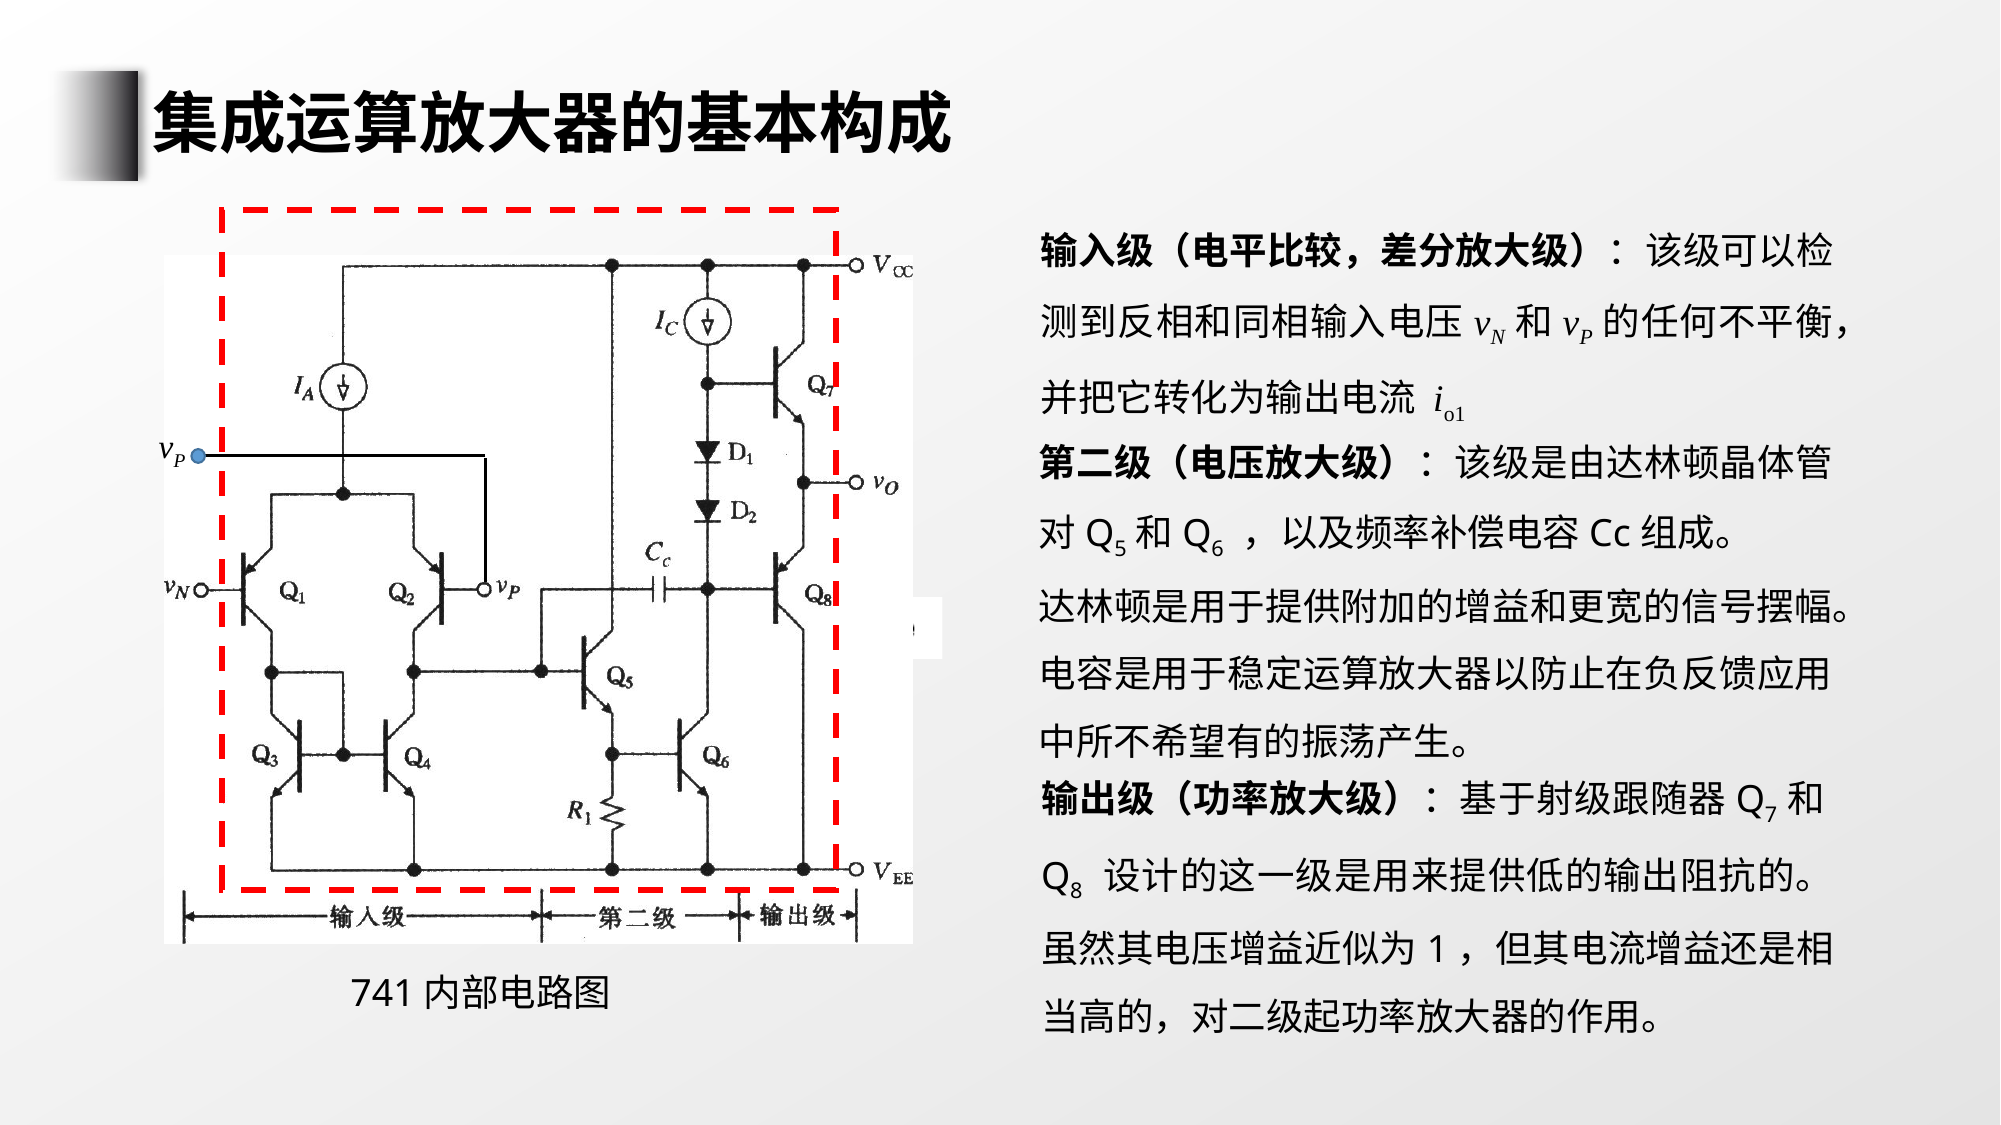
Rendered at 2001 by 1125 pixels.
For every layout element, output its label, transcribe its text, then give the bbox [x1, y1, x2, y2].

text_box 第二级（电压放大级）：该级是由达林顿晶体管对Q5和Q6 ，以及频率补偿电容Cc组成。 达林顿是用于提供附加的增益和更宽的信号摆幅。电容是用于稳定运算放大器以防止在负反馈应用中所不希望有的振荡产生。 [1023, 408, 1848, 816]
text_box 输出级（功率放大级）：基于射级跟随器Q7和Q8 设计的这一级是用来提供低的输出阻抗的。虽然其电压增益近似为1，但其电流增益还是相当高的，对二级起功率放大器的作用。 [1026, 742, 1849, 1046]
text_box [221, 209, 837, 255]
text_box 输入级（电平比较，差分放大级）：该级可以检测到反相和同相输入电压vN和vP的任何不平衡，并把它转化为输出电流 io1 [1025, 197, 1849, 433]
picture [164, 255, 943, 944]
text_box 741内部电路图 [335, 961, 627, 1022]
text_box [153, 425, 193, 476]
title 集成运算放大器的基本构成 [137, 77, 1772, 175]
